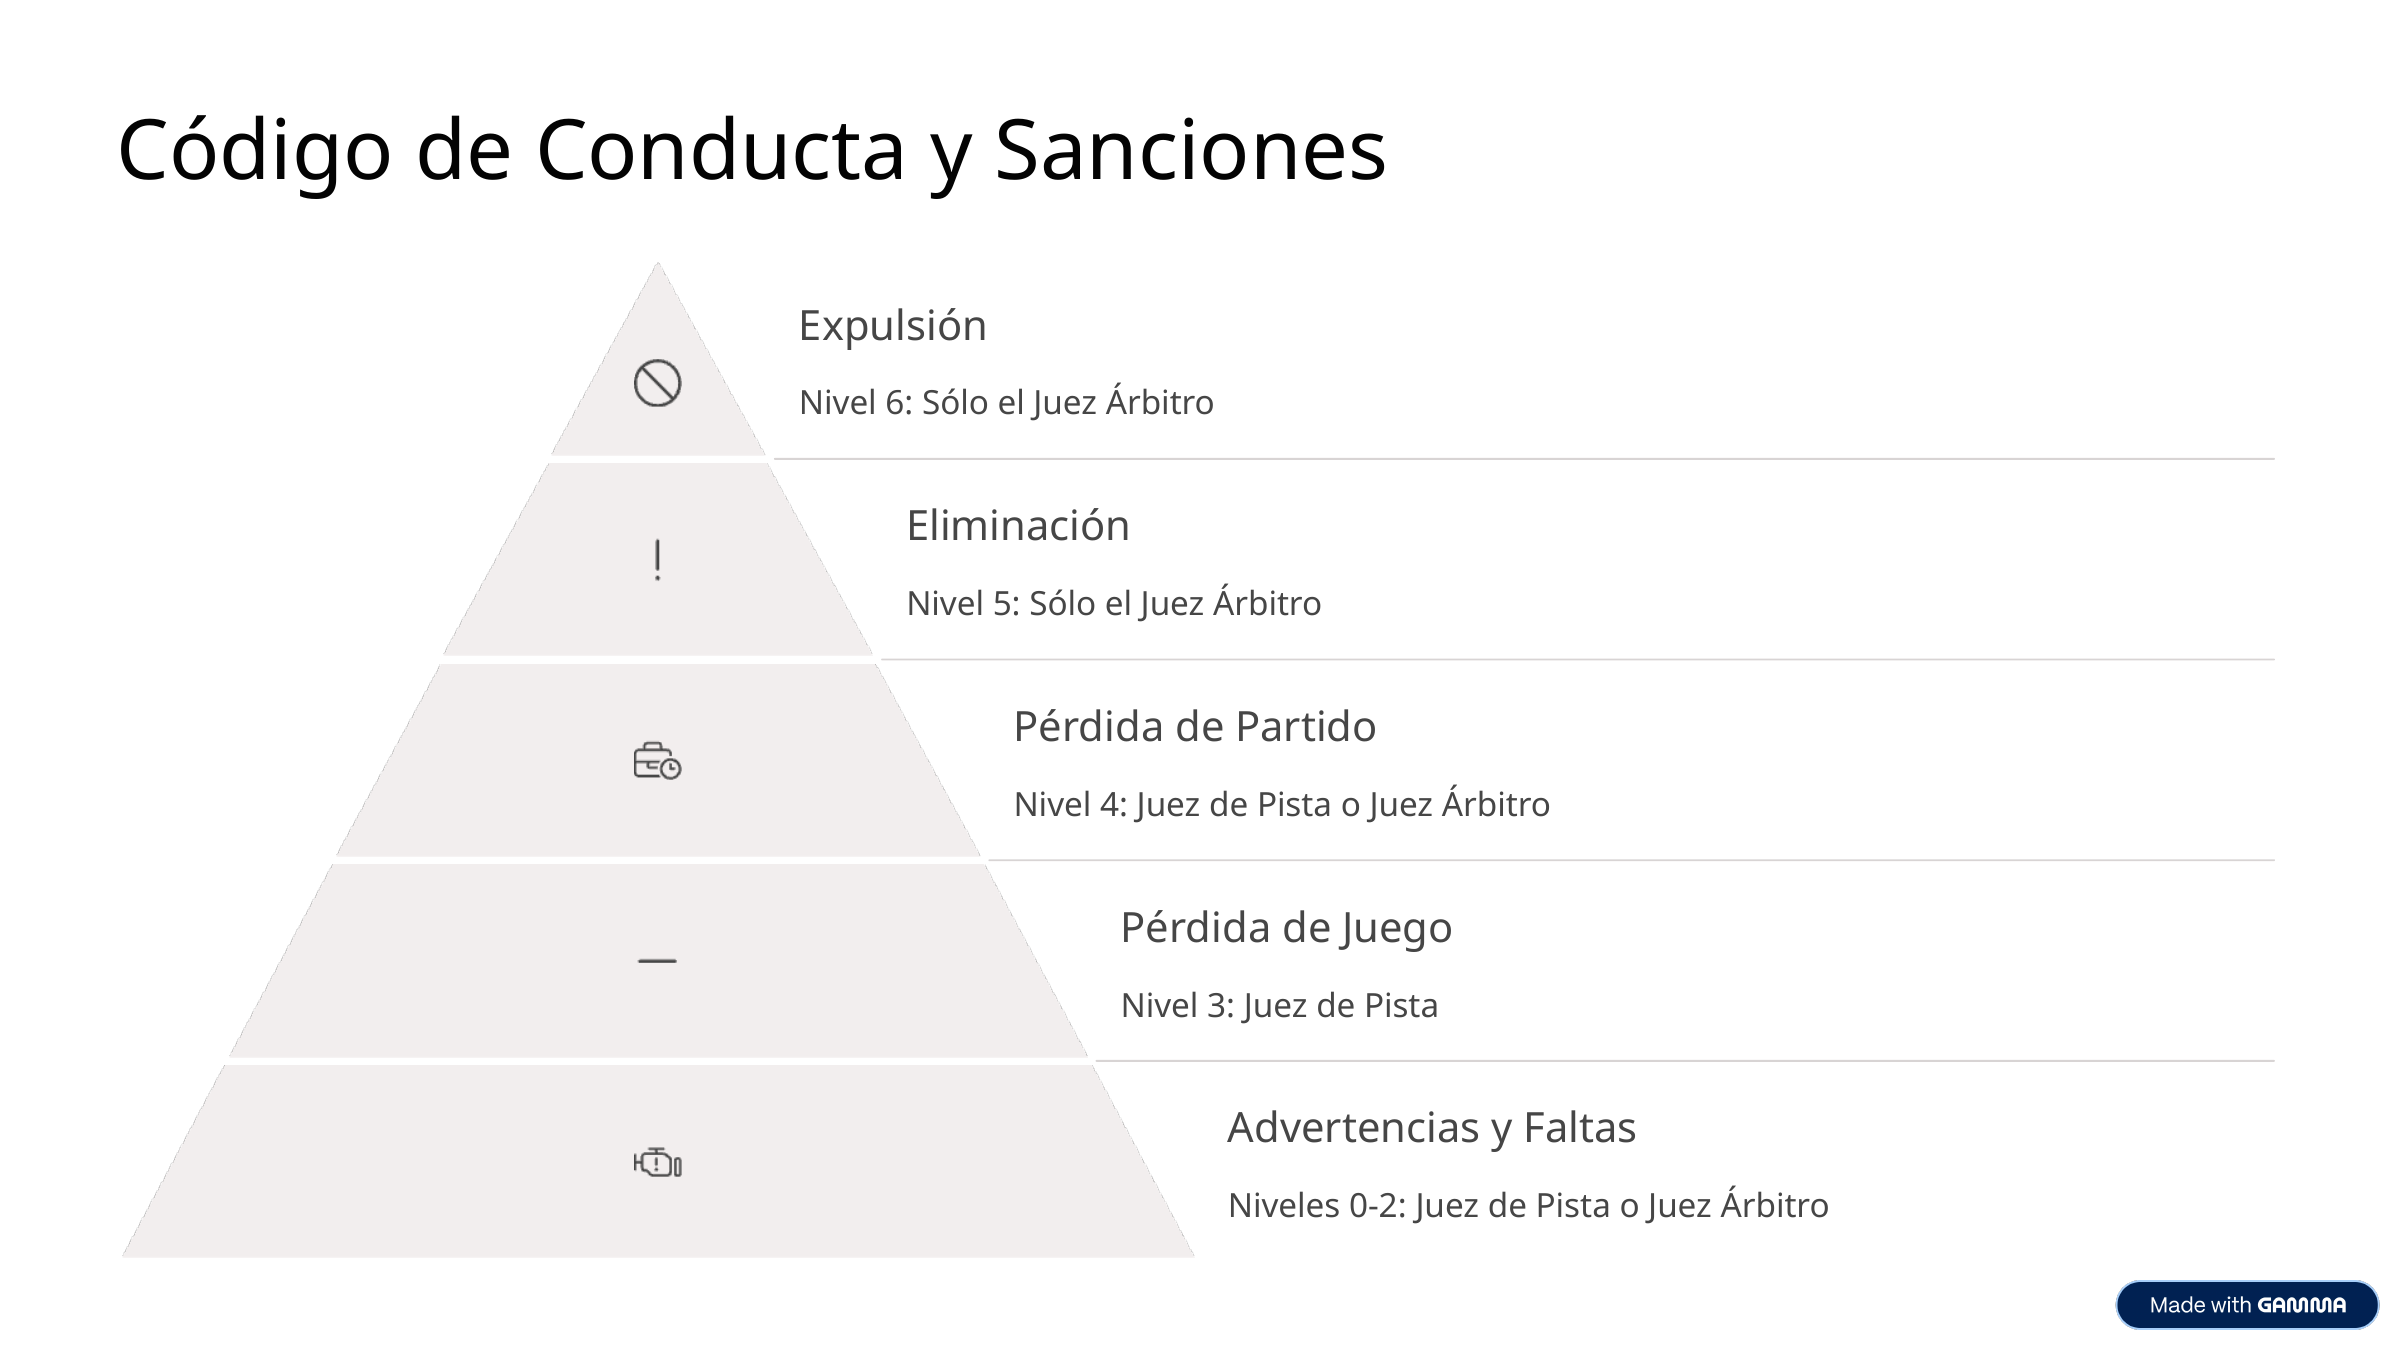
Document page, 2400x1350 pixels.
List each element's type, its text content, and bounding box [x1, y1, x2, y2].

text_box Nivel 6: Sólo el Juez Árbitro [799, 368, 1240, 422]
text_box Advertencias y Faltas [1227, 1099, 1659, 1152]
text_box Expulsión [799, 296, 1217, 349]
text_box Código de Conducta y Sanciones [116, 91, 1449, 197]
text_box Nivel 5: Sólo el Juez Árbitro [906, 569, 1347, 623]
picture [122, 1065, 1195, 1259]
text_box Eliminación [906, 497, 1324, 550]
picture [229, 864, 1088, 1058]
picture [2106, 1271, 2389, 1339]
picture [336, 664, 981, 857]
text_box Nivel 4: Juez de Pista o Juez Árbitro [1013, 769, 1591, 824]
text_box Niveles 0-2: Juez de Pista o Juez Árbitro [1227, 1171, 1877, 1225]
picture [551, 262, 766, 456]
text_box Nivel 3: Juez de Pista [1120, 970, 1467, 1024]
picture [443, 463, 873, 657]
text_box Pérdida de Juego [1120, 898, 1467, 951]
text_box Pérdida de Partido [1013, 697, 1431, 750]
